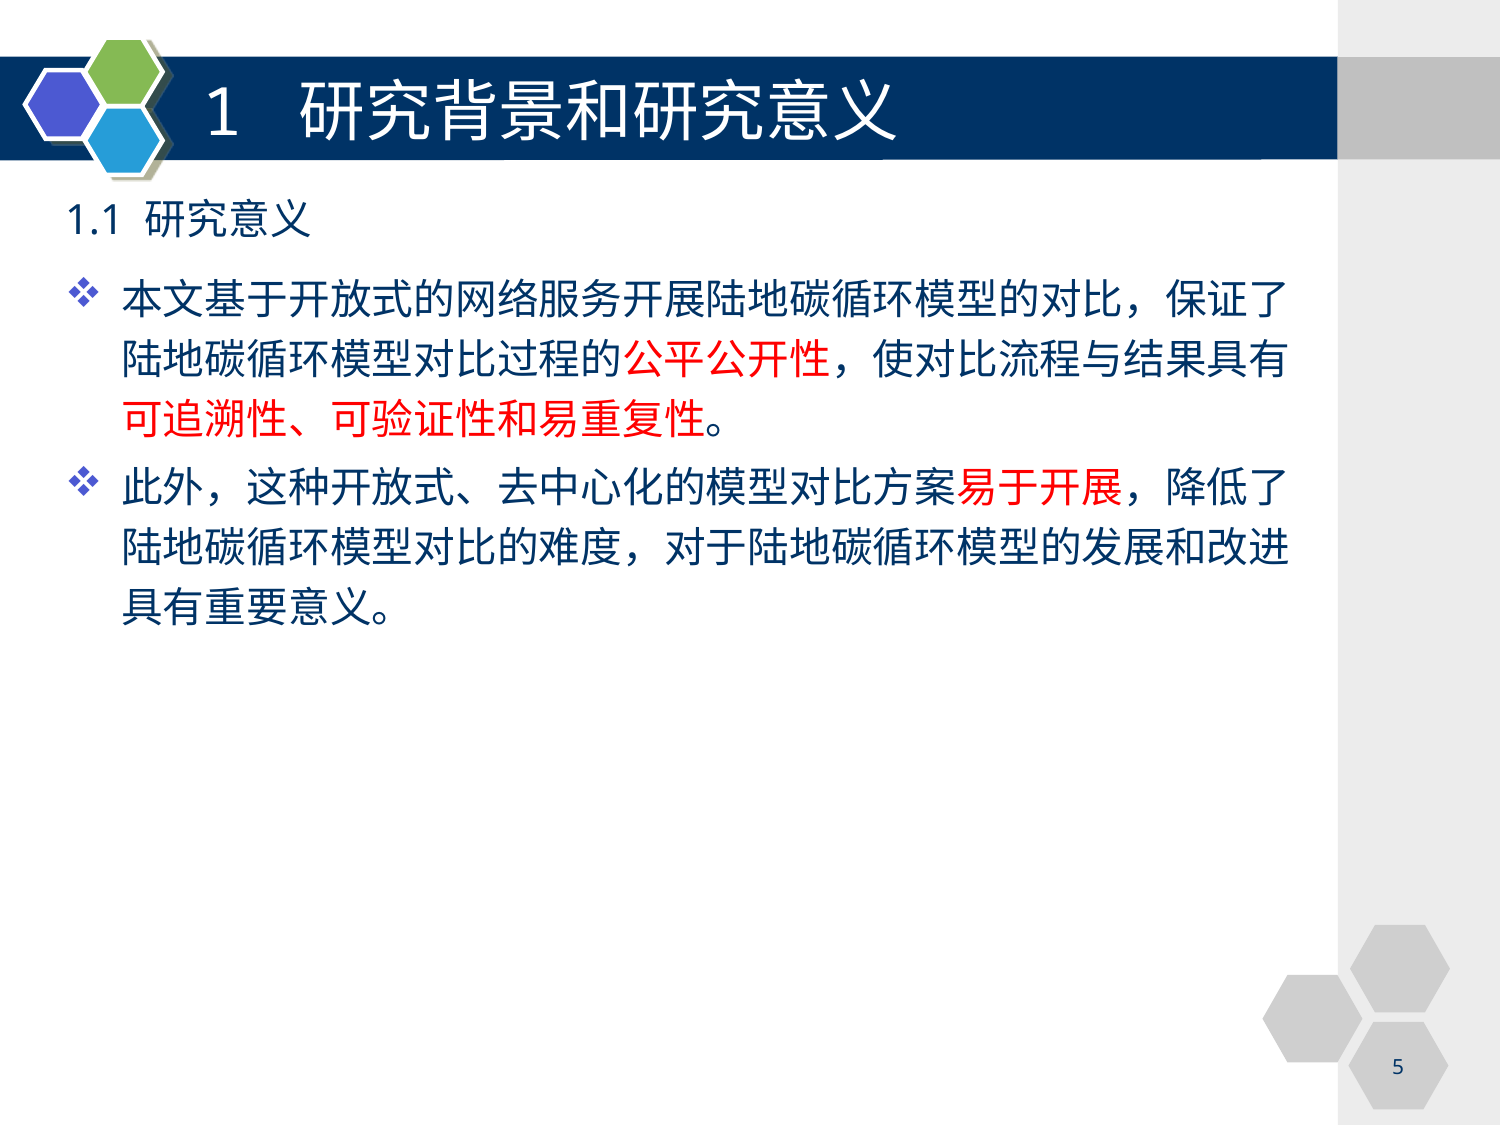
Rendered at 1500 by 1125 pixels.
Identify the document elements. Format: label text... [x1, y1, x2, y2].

title 1 研究背景和研究意义 [187, 62, 1301, 156]
slide_number 5 [1360, 1045, 1436, 1084]
list 本文基于开放式的网络服务开展陆地碳循环模型的对比，保证了陆地碳循环模型对比过程的公平公开性，使对比流程与结果具有可追溯性、可验证性和易重复性。 此外，这种开放式、去中心化的模型对比方案易于开展，降低了陆地碳循环模型对比的难度，对于陆地碳循环模型的发展和改进具有重要意义。 [49, 255, 1341, 750]
text_box 1.1 研究意义 [49, 174, 1176, 244]
